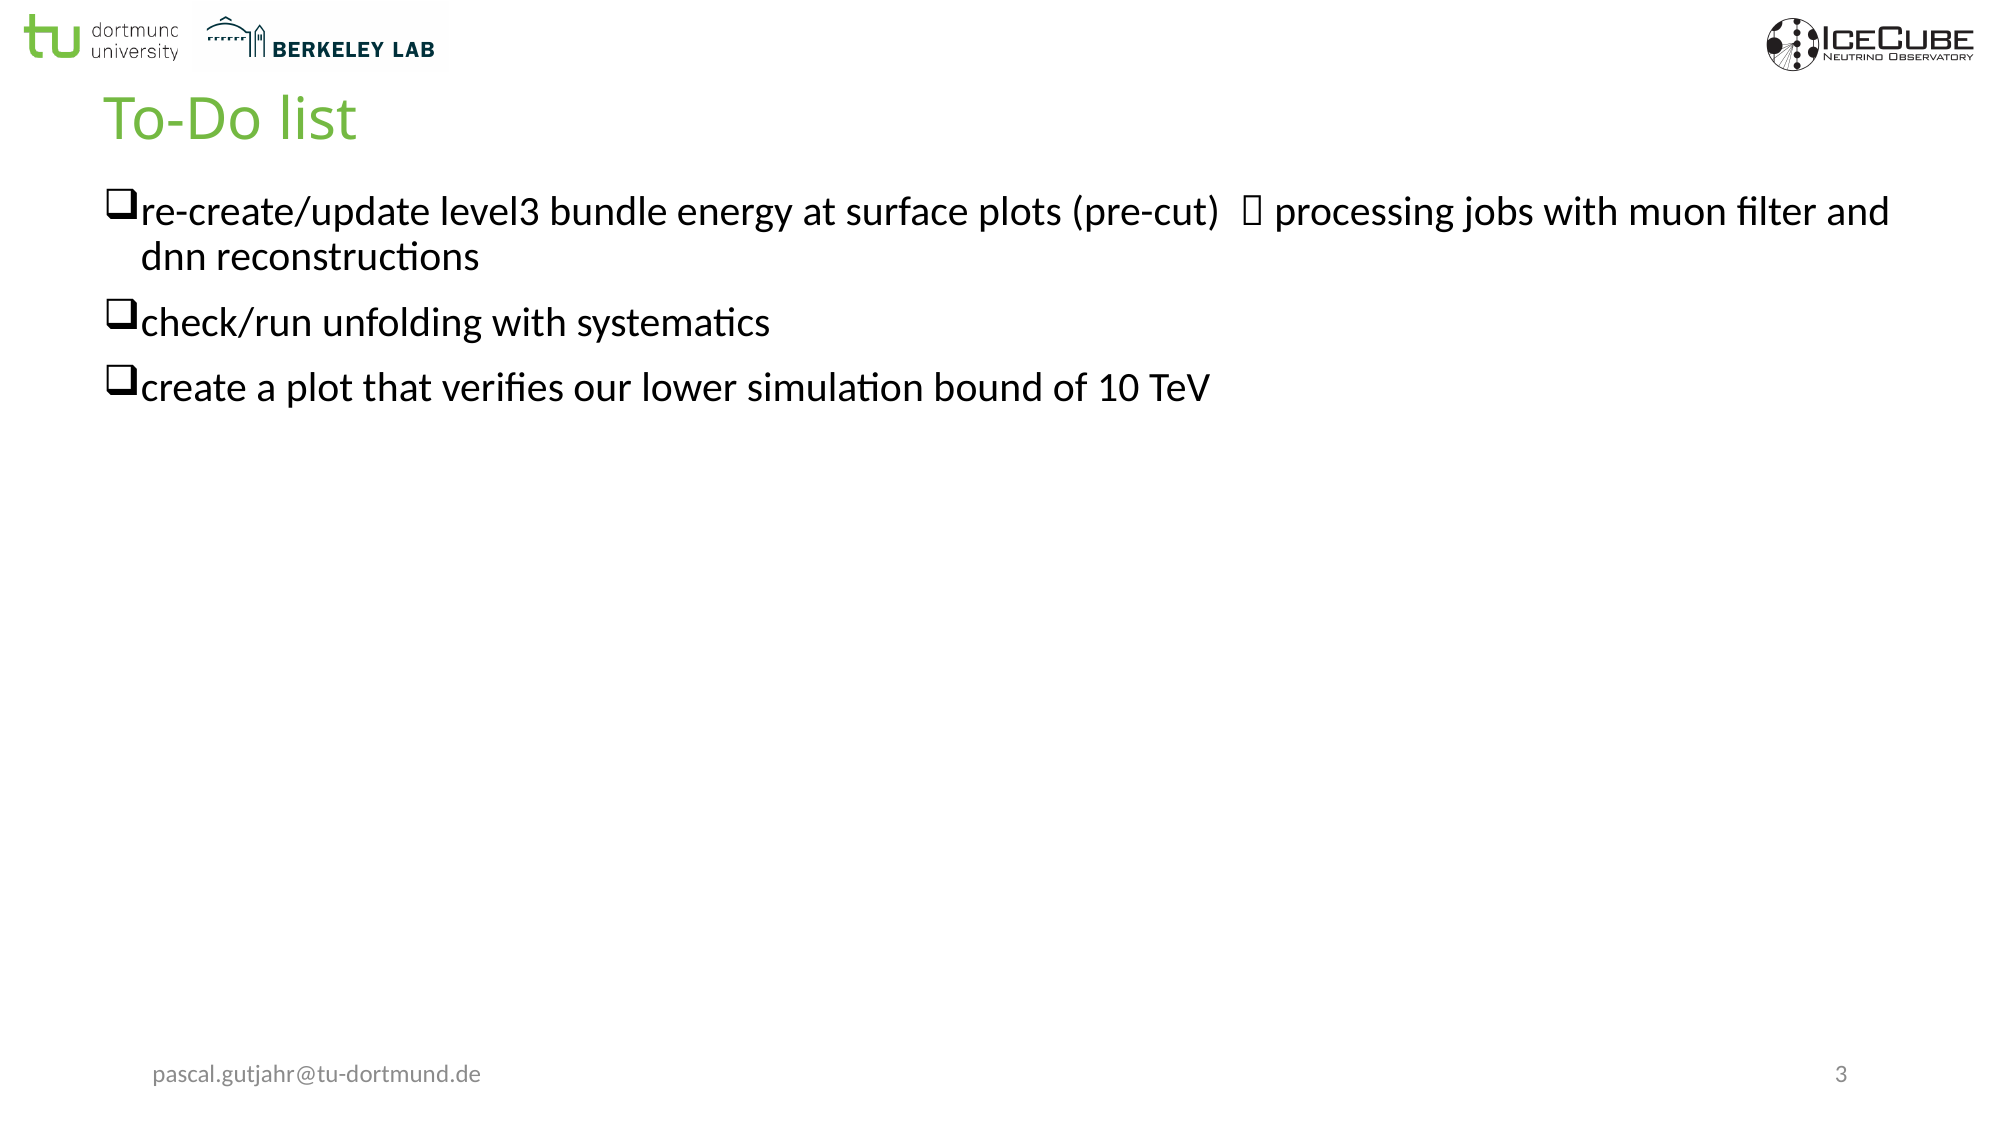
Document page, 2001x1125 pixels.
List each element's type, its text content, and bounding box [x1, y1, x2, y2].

picture [192, 1, 449, 59]
slide_number 3 [1412, 1042, 1863, 1103]
list re-create/update level3 bundle energy at surface plots (pre-cut)  processing jobs with muon filter and dnn reconstructions check/run unfolding with systematics create a plot that verifies our lower simulation bound of 10 TeV [88, 181, 1977, 1014]
slide_number pascal.gutjahr@tu-dortmund.de [137, 1042, 588, 1103]
title To-Do list [88, 59, 1977, 181]
